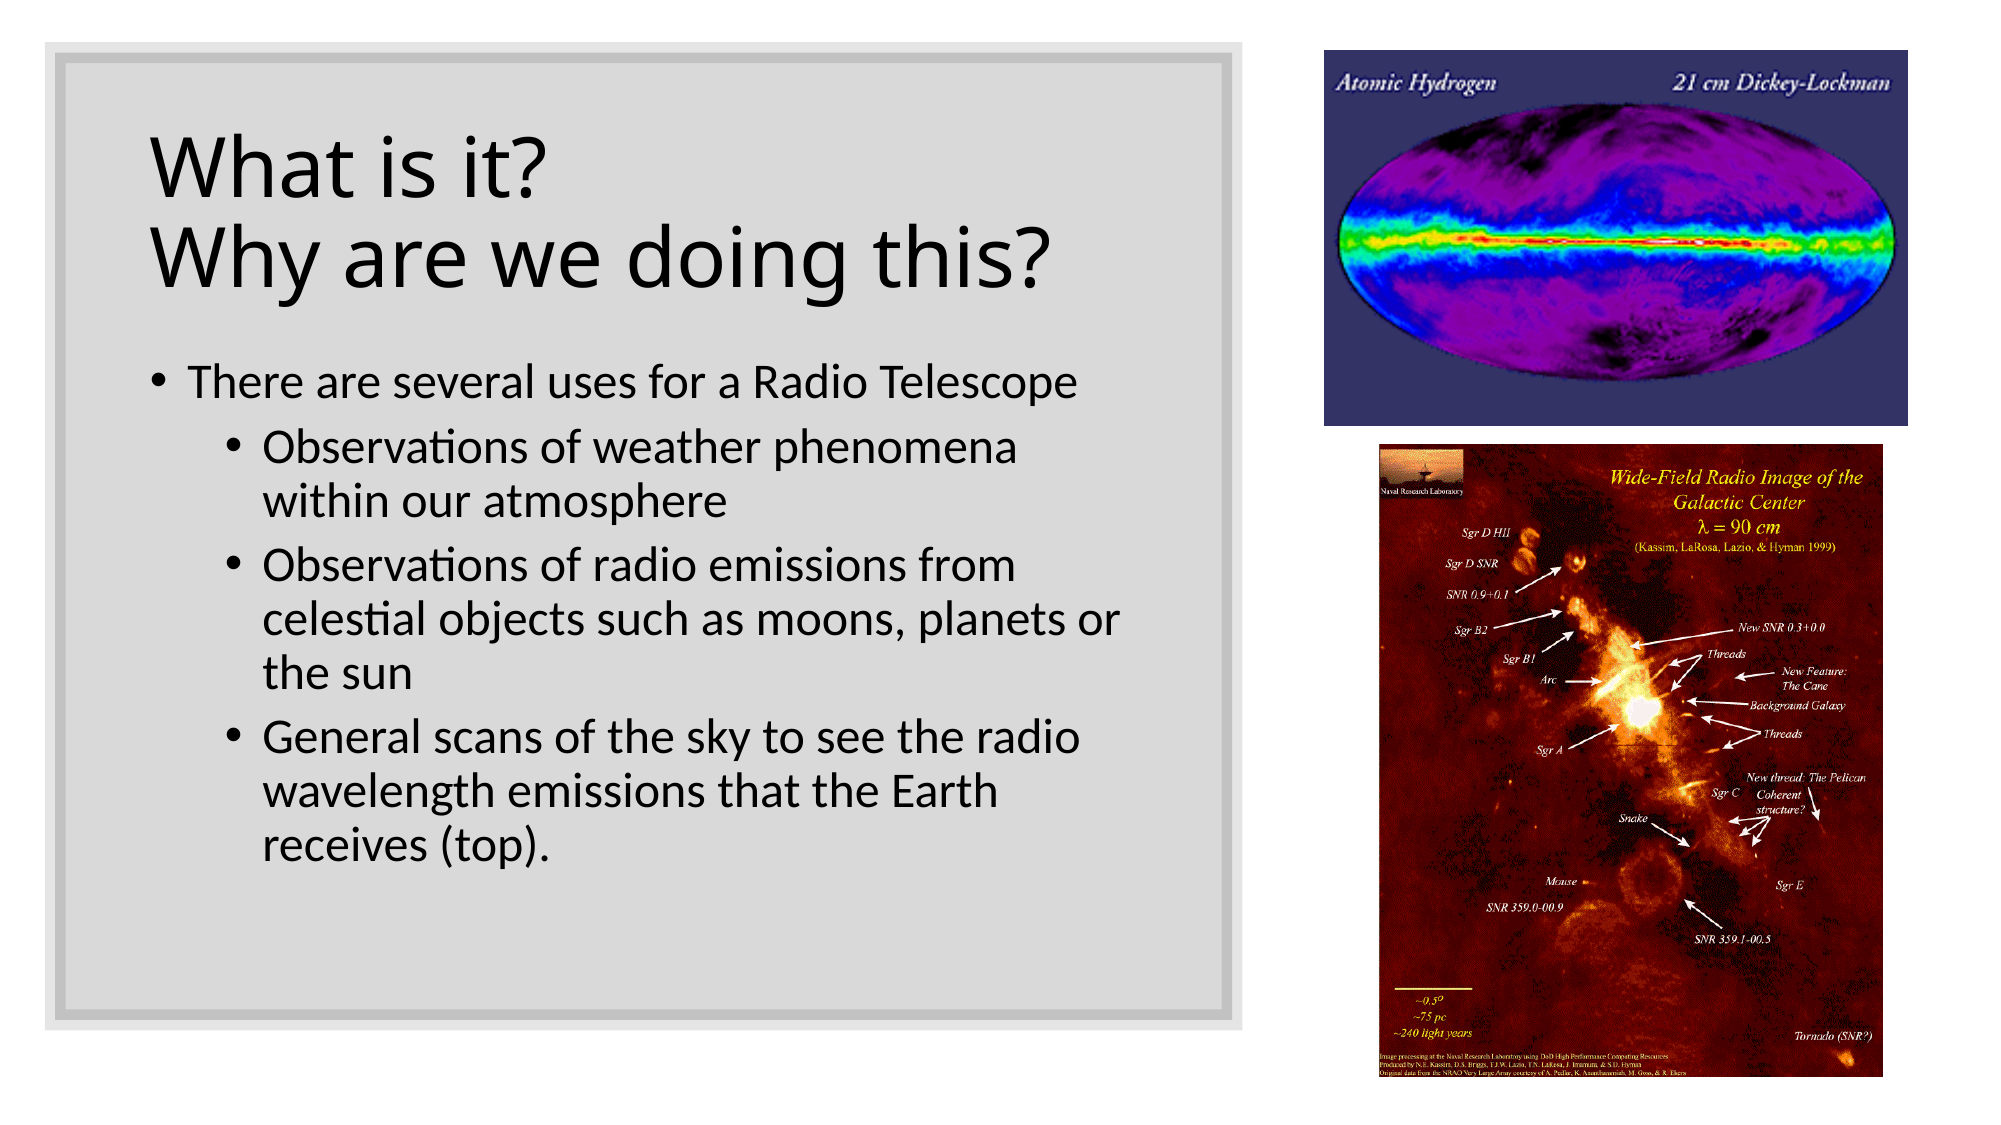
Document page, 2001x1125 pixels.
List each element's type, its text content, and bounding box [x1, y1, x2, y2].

text_box [54, 52, 1233, 1021]
picture [1378, 444, 1883, 1077]
list There are several uses for a Radio Telescope Observations of weather phenomena within our atmosphere Observations of radio emissions from celestial objects such as moons, planets or the sun General scans of the sky to see the radio wavelength emissions that the Earth receives (top). [134, 348, 1153, 943]
title What is it? Why are we doing this? [134, 105, 1153, 326]
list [1324, 50, 1908, 426]
